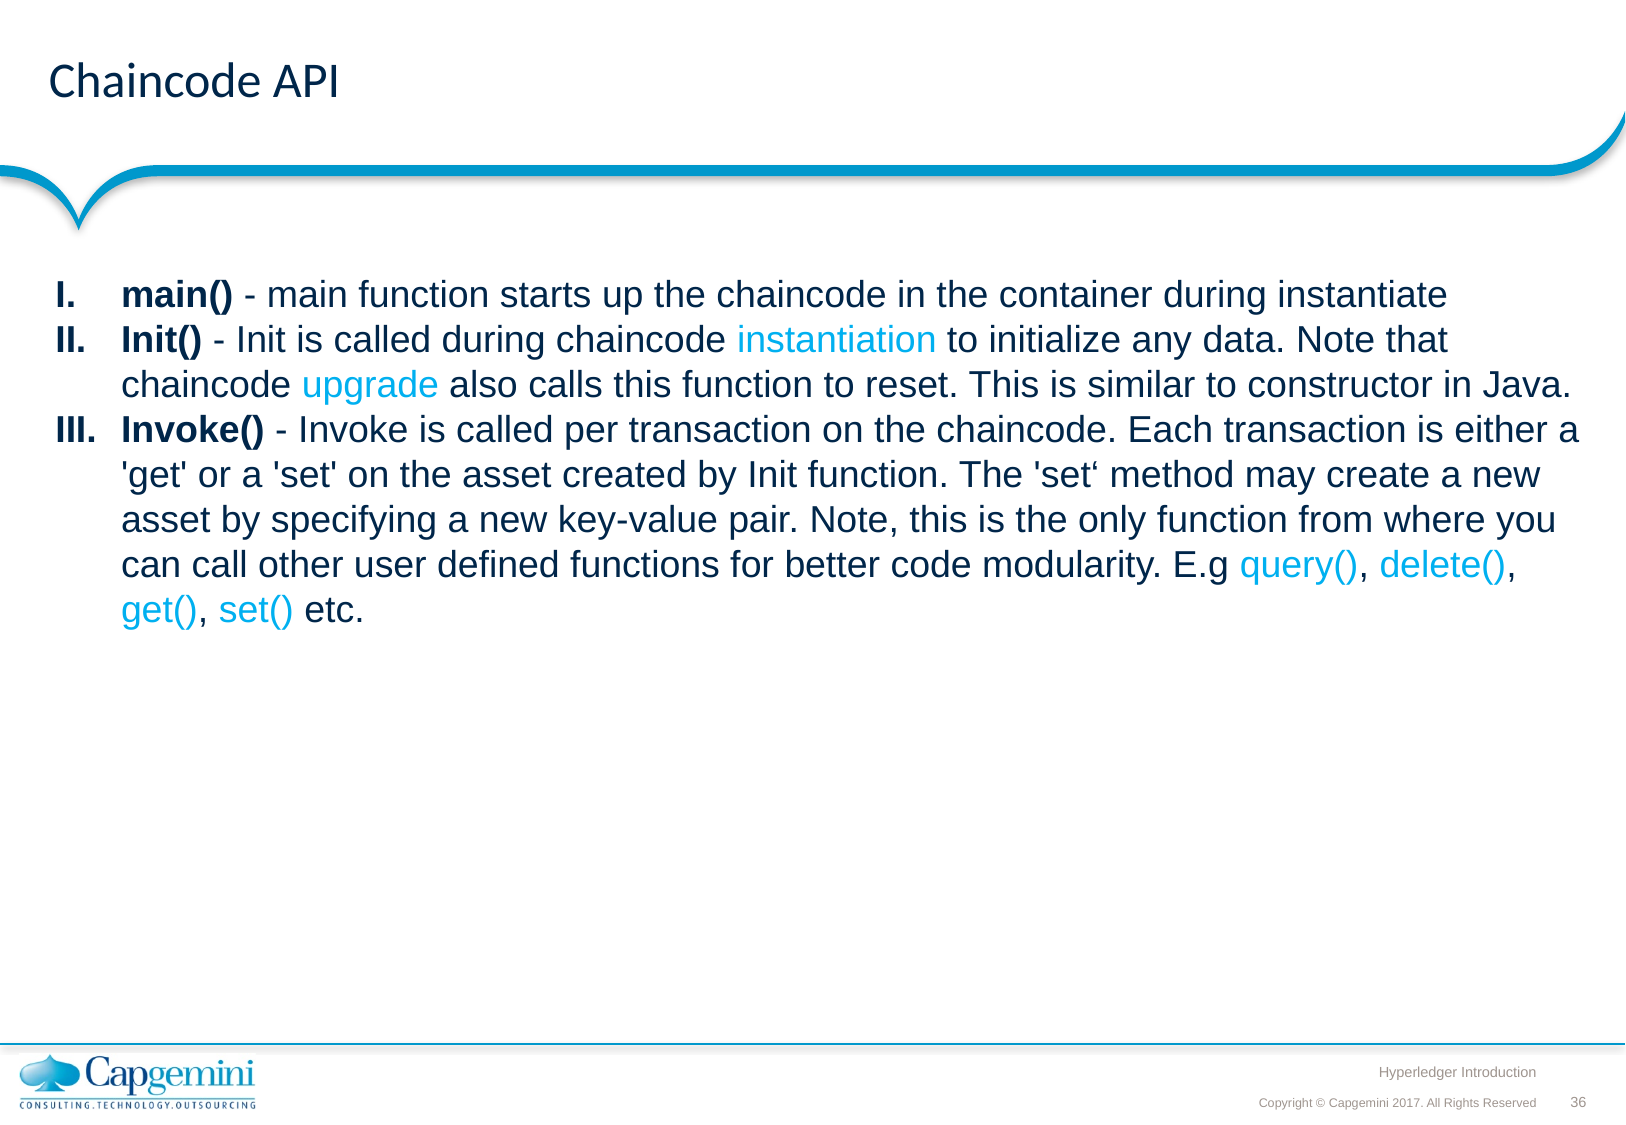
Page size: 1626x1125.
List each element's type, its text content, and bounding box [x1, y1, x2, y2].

text_box main() - main function starts up the chaincode in the container during instantiate Init() - Init is called during chaincode instantiation to initialize any data. Note that chaincode upgrade also calls this function to reset. This is similar to constructor in Java. Invoke() - Invoke is called per transaction on the chaincode. Each transaction is either a 'get' or a 'set' on the asset created by Init function. The 'set‘ method may create a new asset by specifying a new key-value pair. Note, this is the only function from where you can call other user defined functions for better code modularity. E.g query(), delete(), get(), set() etc. [40, 262, 1605, 683]
picture [19, 1053, 256, 1110]
title Chaincode API [0, 0, 1625, 165]
